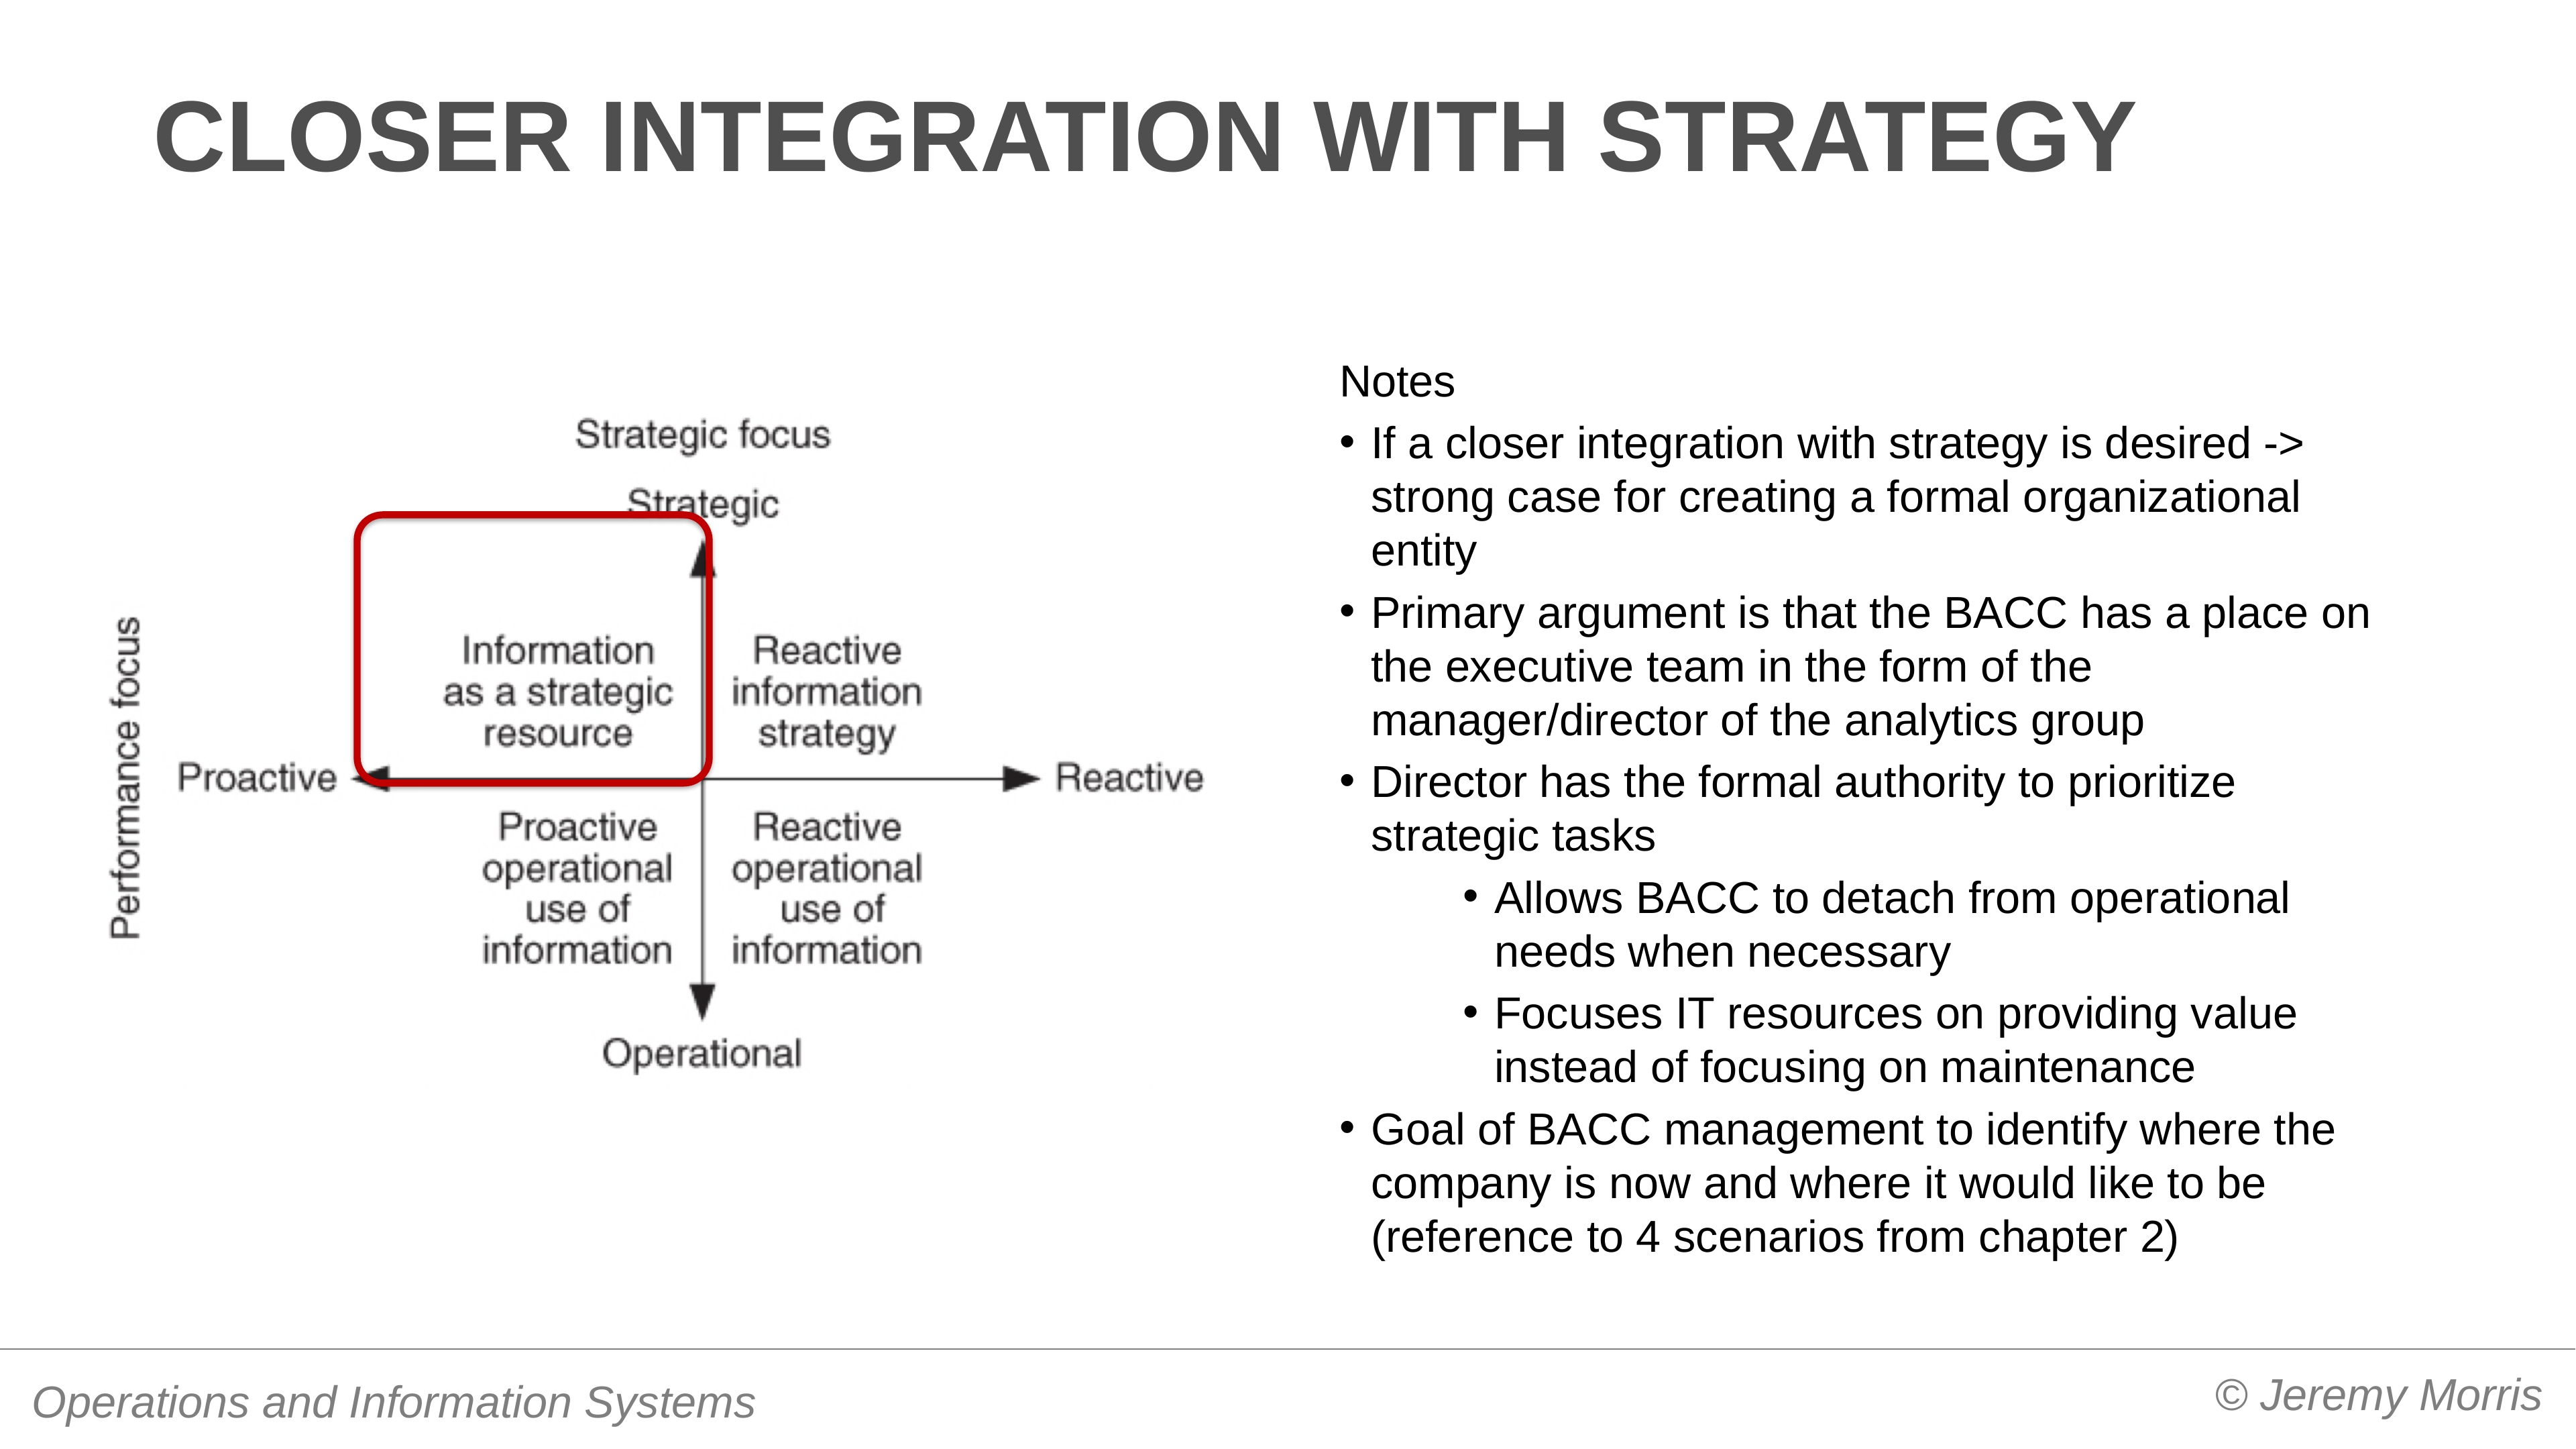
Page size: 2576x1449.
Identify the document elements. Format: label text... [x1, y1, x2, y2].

picture [89, 372, 1247, 1111]
text_box Notes If a closer integration with strategy is desired -> strong case for creating a formal organizational entity Primary argument is that the BACC has a place on the executive team in the form of the manager/director of the analytics group Director has the formal authority to prioritize strategic tasks Allows BACC to detach from operational needs when necessary Focuses IT resources on providing value instead of focusing on maintenance Goal of BACC management to identify where the company is now and where it would like to be (reference to 4 scenarios from chapter 2) [1329, 347, 2414, 1266]
title Closer integration with strategy [128, 53, 2447, 204]
